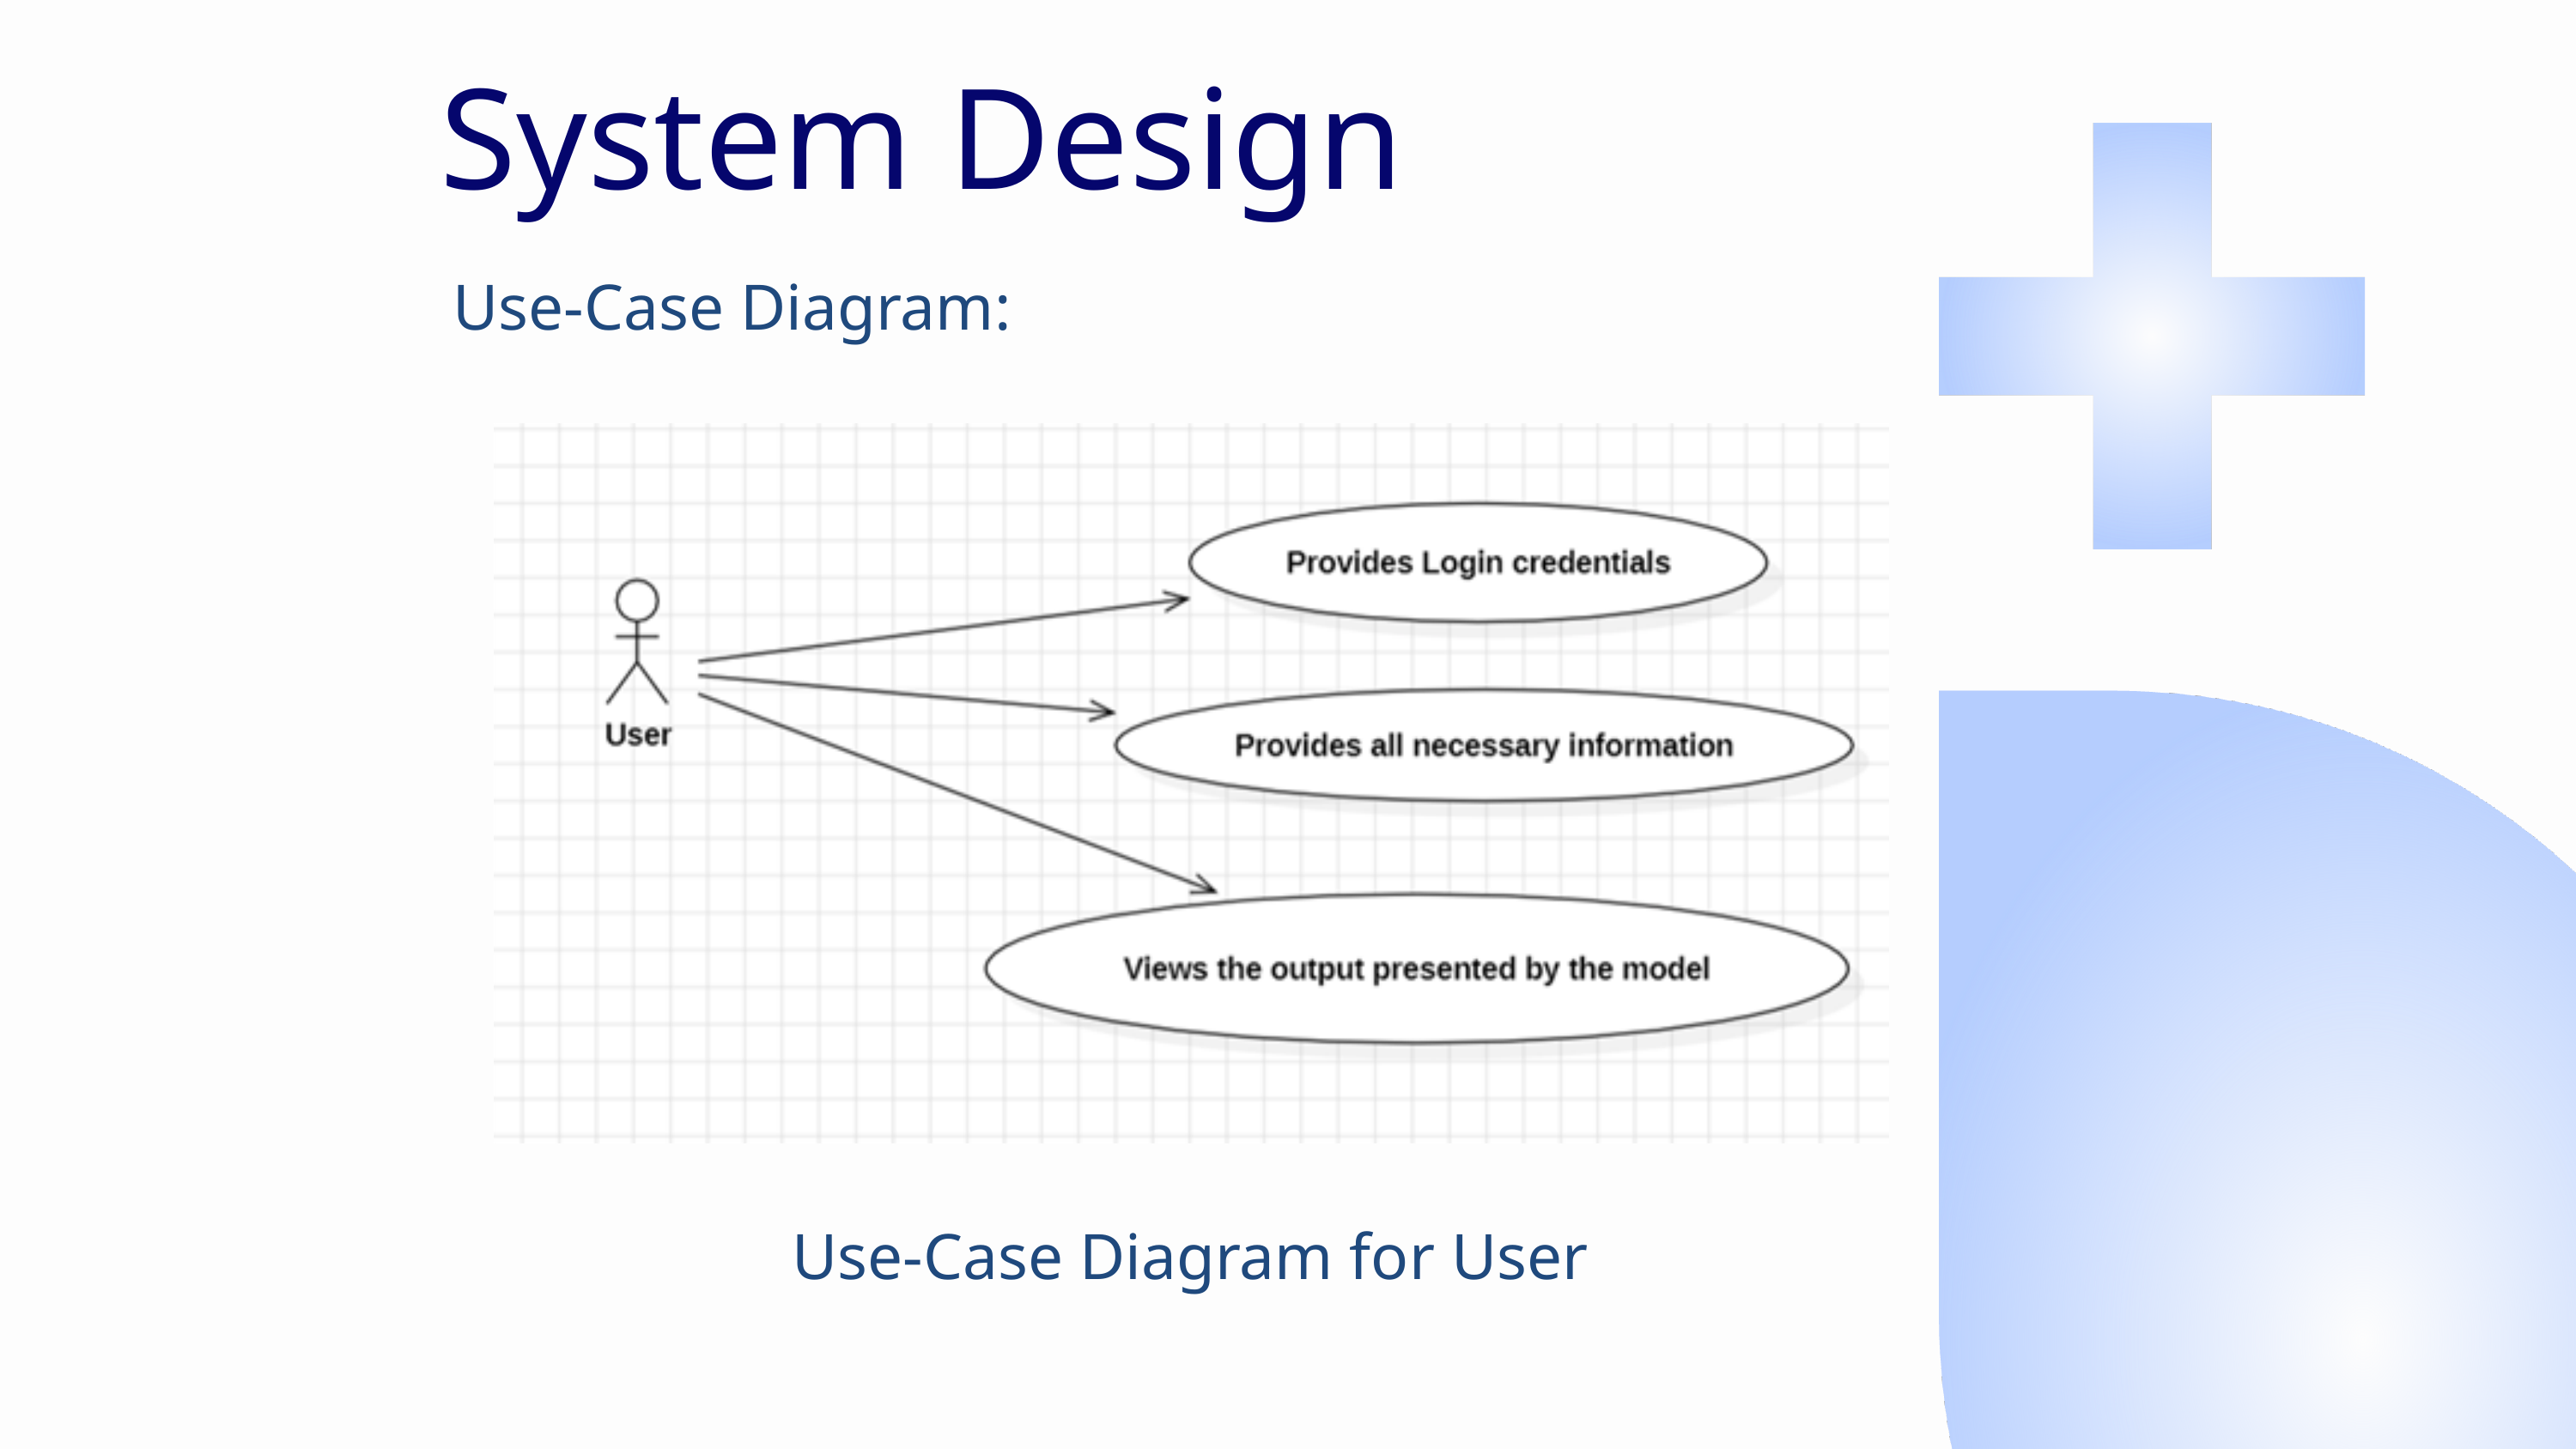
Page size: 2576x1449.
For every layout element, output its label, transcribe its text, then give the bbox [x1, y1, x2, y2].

text_box [1939, 690, 2576, 1449]
text_box [1939, 123, 2366, 549]
picture [493, 423, 1889, 1143]
text_box Use-Case Diagram: [440, 261, 1116, 349]
text_box Use-Case Diagram for User [779, 1210, 1627, 1298]
text_box System Design [440, 21, 1655, 217]
